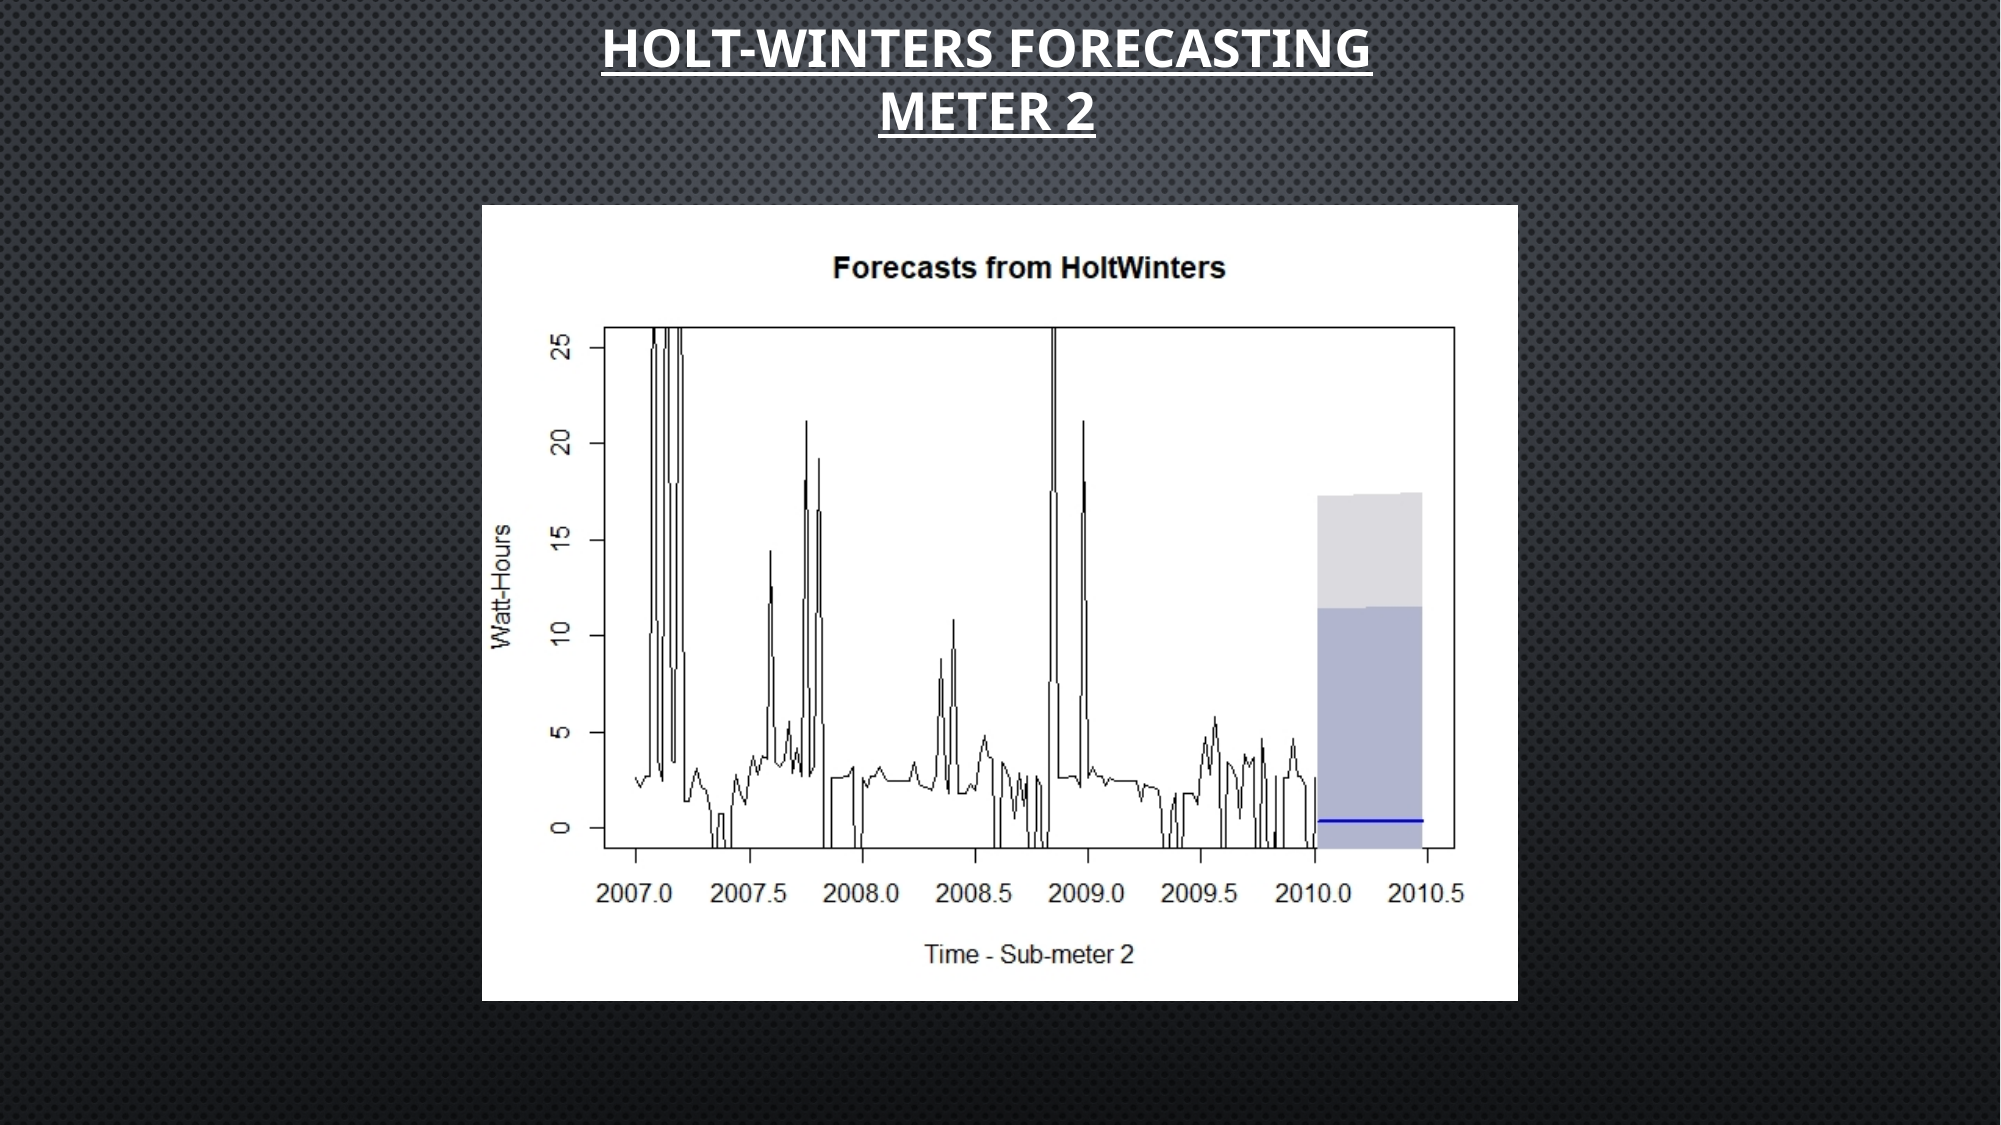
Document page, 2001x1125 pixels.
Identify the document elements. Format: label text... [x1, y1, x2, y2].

title Holt-Winters Forecasting meter 2 [275, 7, 1699, 149]
picture [482, 205, 1518, 1002]
